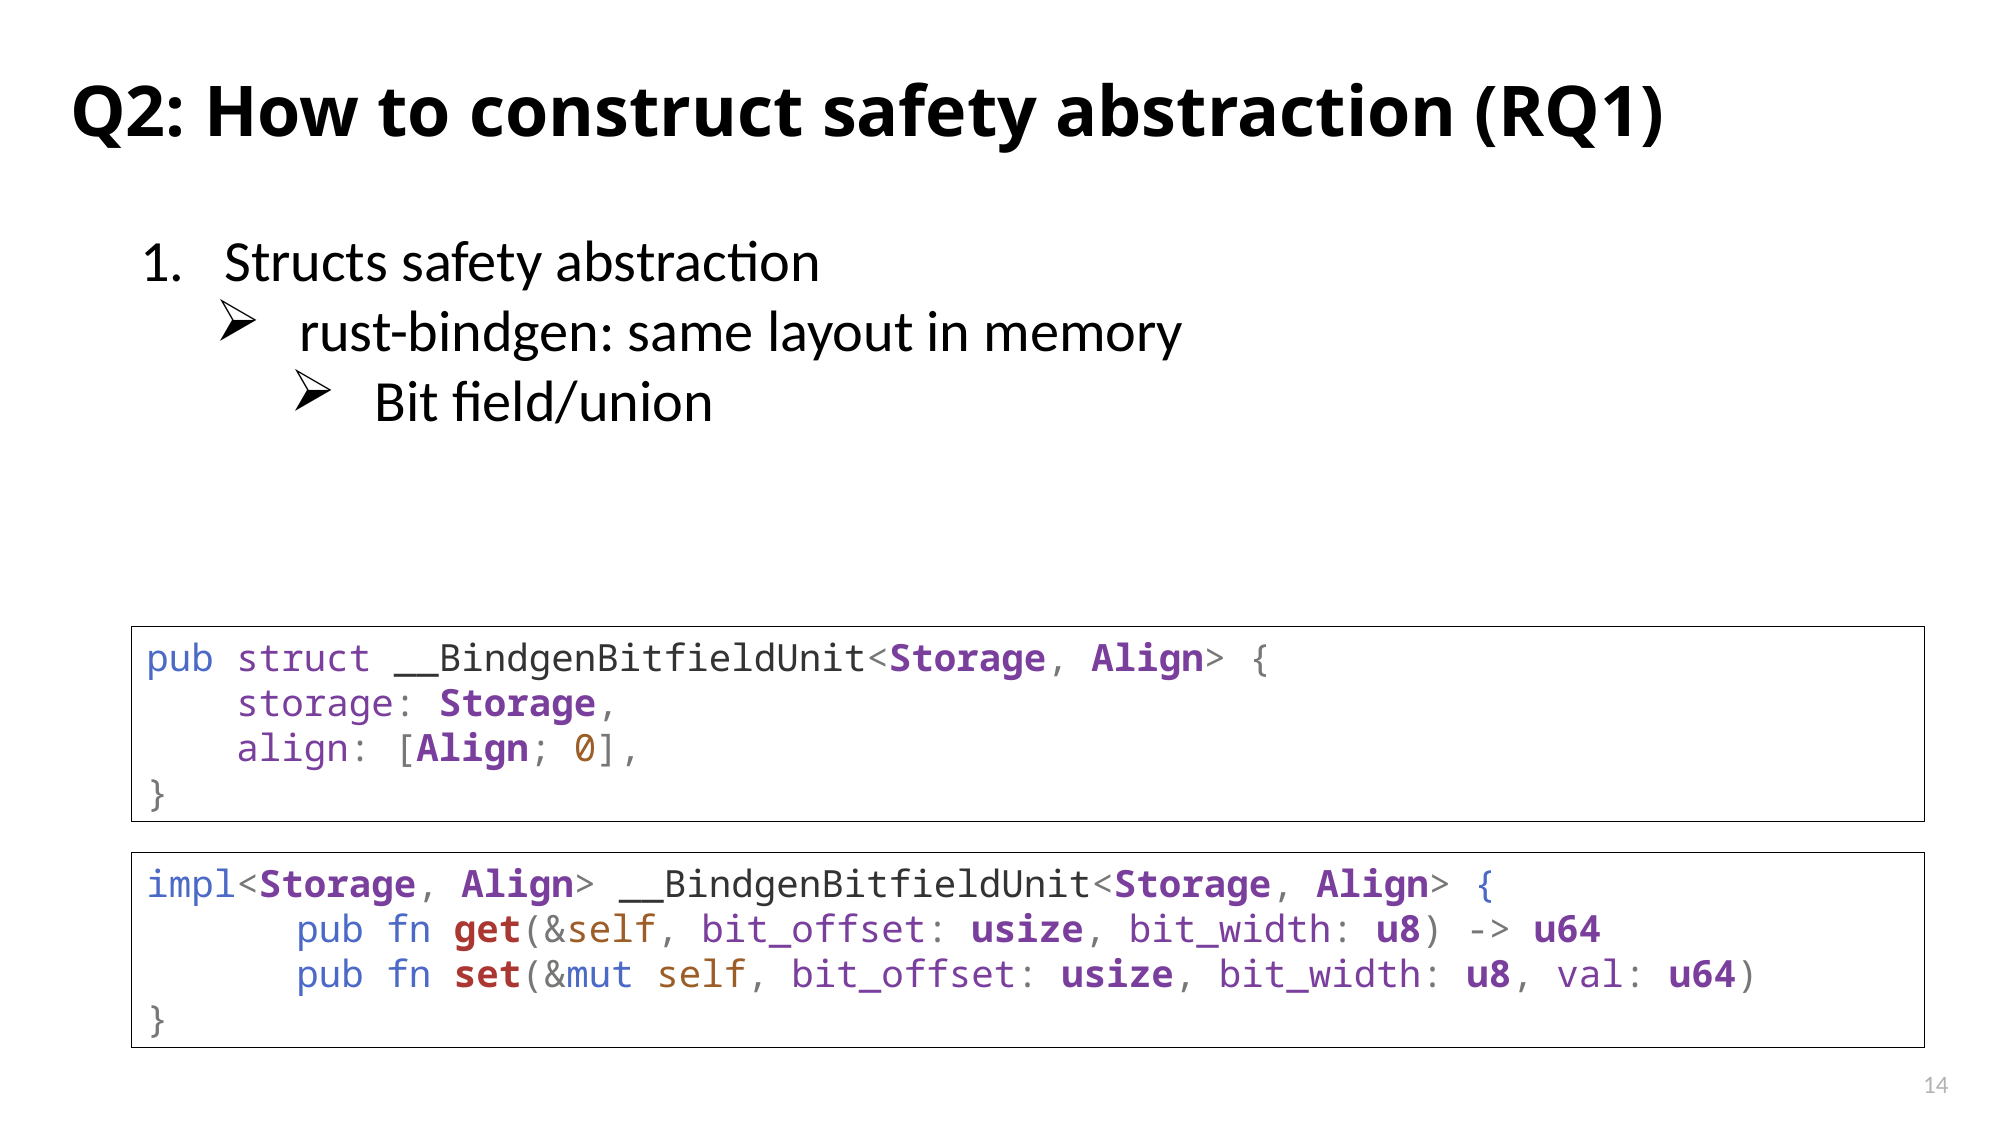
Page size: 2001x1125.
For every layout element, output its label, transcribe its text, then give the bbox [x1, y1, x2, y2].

slide_number 13 [1885, 1053, 1987, 1114]
title Q2: How to construct safety abstraction (RQ1) [0, 41, 1755, 186]
text_box impl<Storage, Align> __BindgenBitfieldUnit<Storage, Align> { pub fn get(&self, bit_offset: usize, bit_width: u8) -> u64 pub fn set(&mut self, bit_offset: usize, bit_width: u8, val: u64) } [131, 852, 1925, 1048]
text_box pub struct __BindgenBitfieldUnit<Storage, Align> { storage: Storage, align: [Align; 0], } [131, 626, 1925, 822]
text_box Structs safety abstraction rust-bindgen: same layout in memory Bit field/union [125, 215, 1716, 580]
